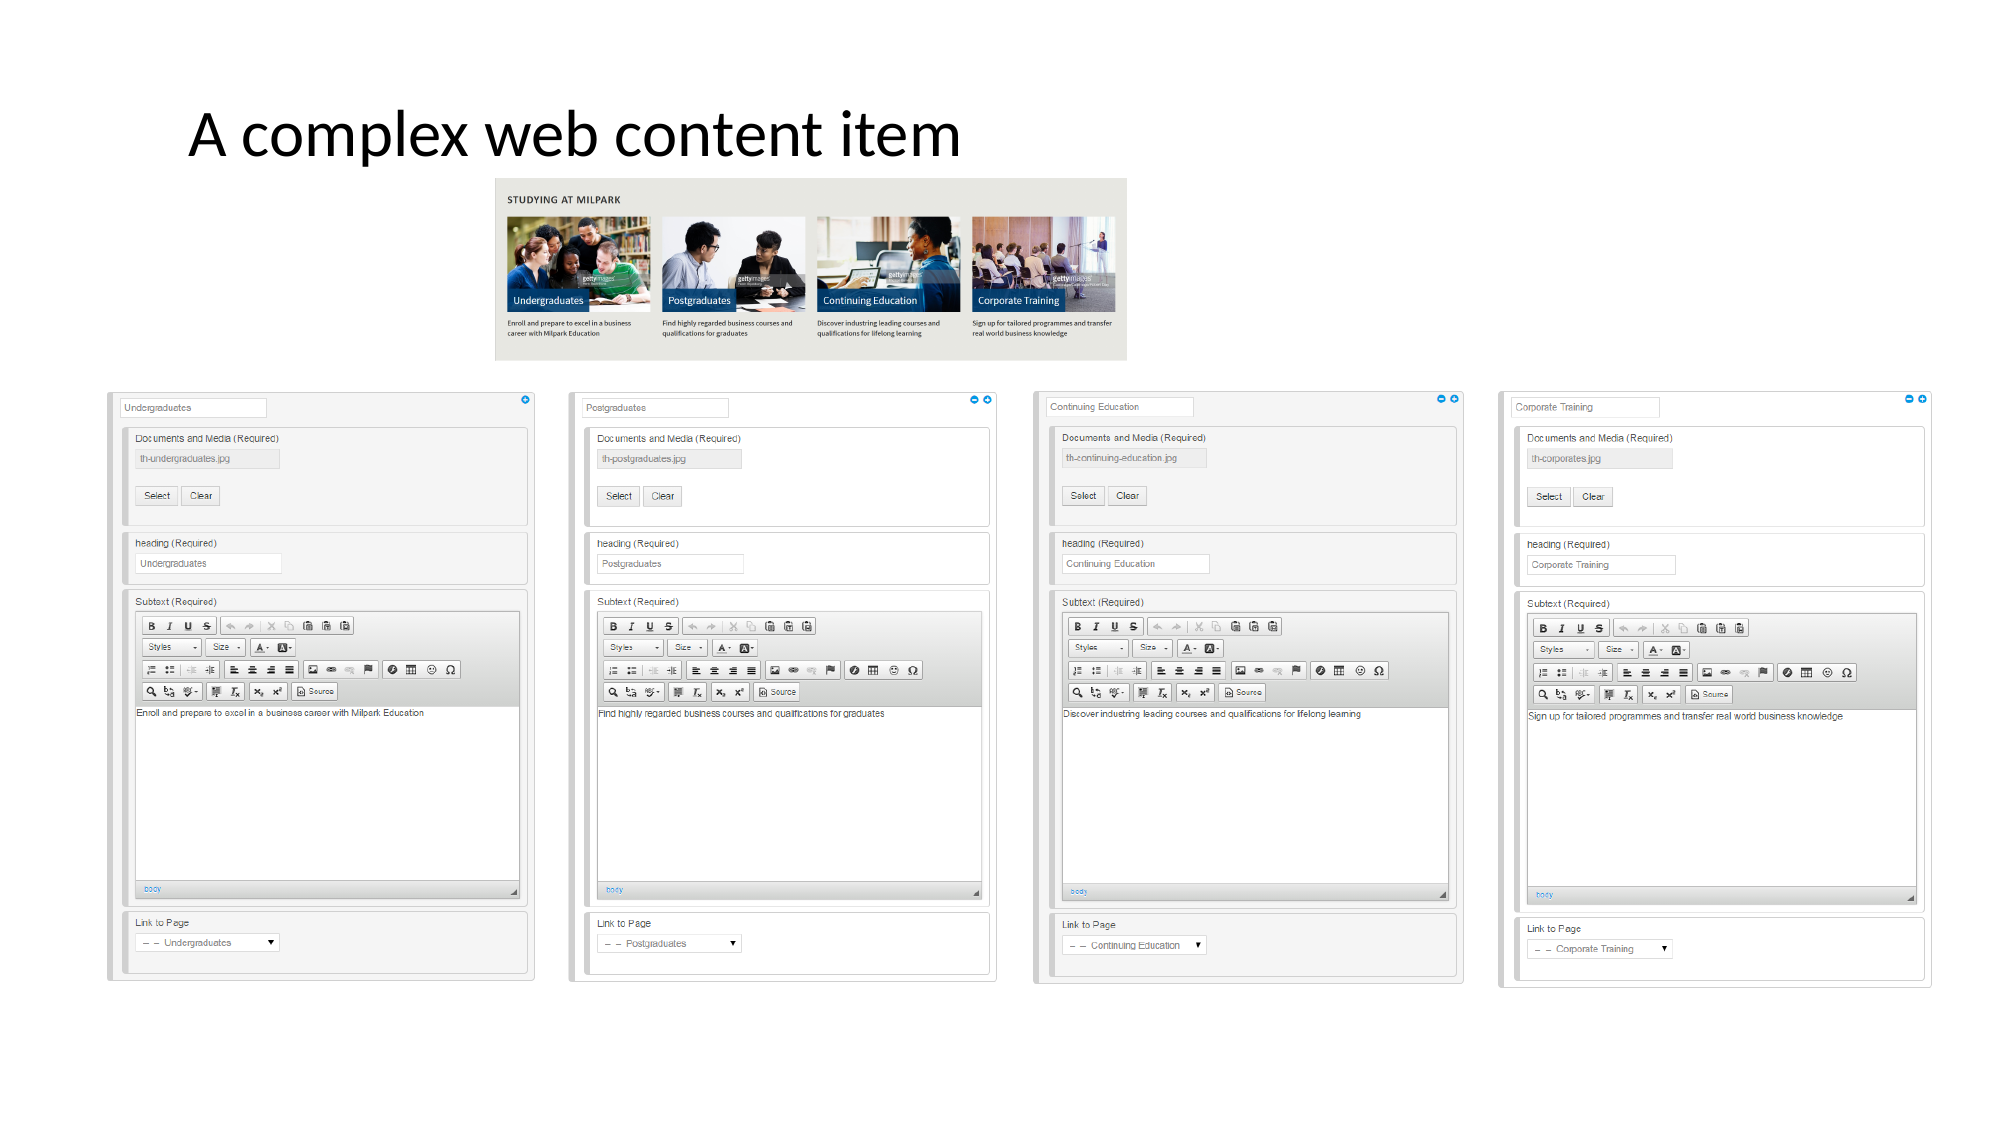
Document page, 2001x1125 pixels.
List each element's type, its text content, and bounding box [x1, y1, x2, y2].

picture [100, 387, 538, 984]
text_box A complex web content item [173, 82, 1050, 257]
picture [1493, 387, 1938, 990]
picture [1020, 387, 1476, 986]
picture [494, 178, 1127, 362]
picture [555, 387, 1003, 984]
